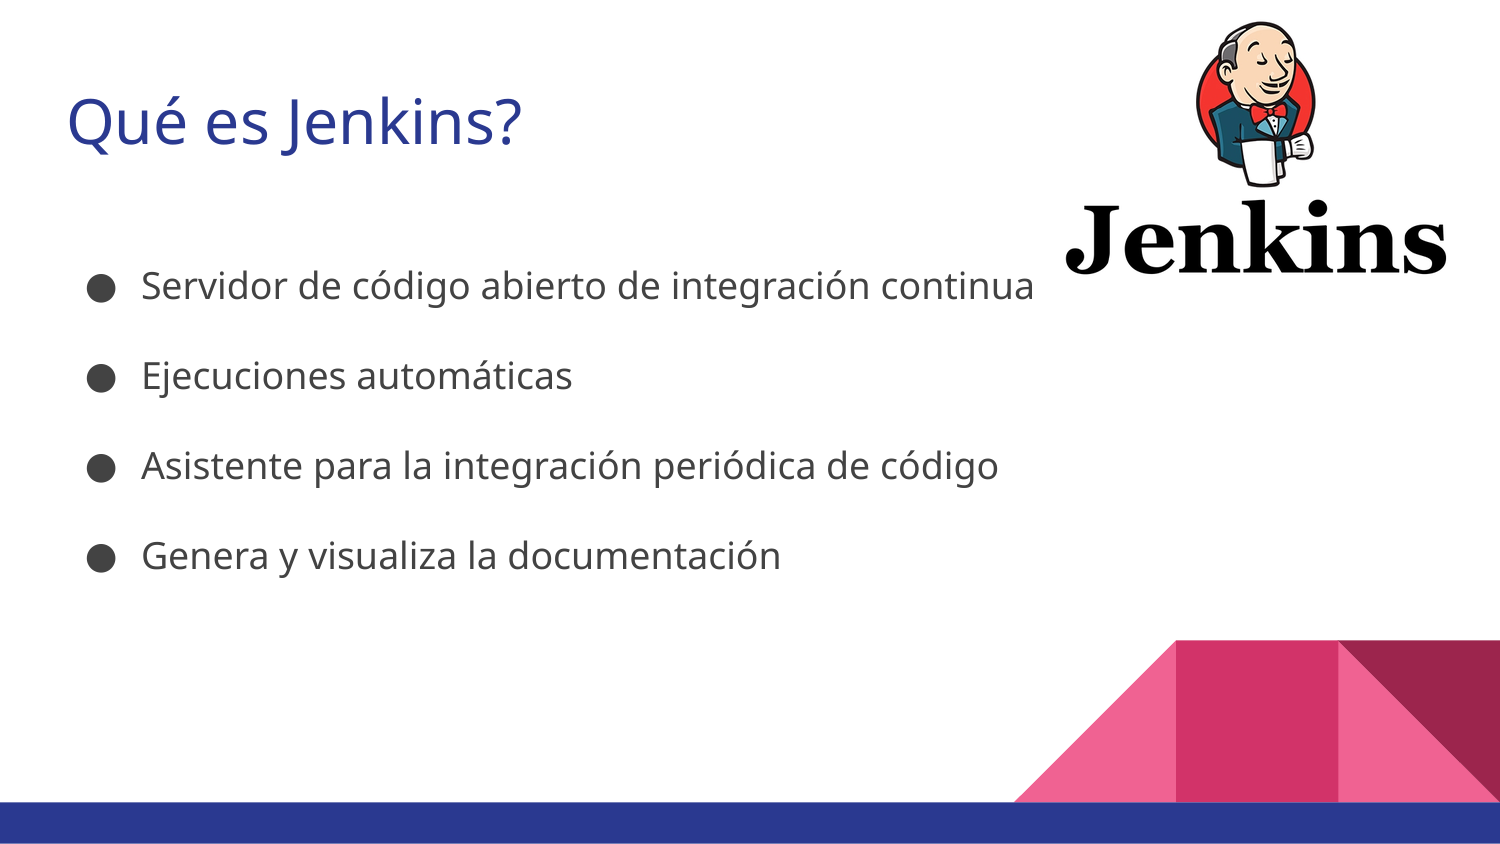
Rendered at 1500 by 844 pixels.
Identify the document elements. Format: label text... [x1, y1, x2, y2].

picture [1035, 18, 1479, 289]
title Qué es Jenkins? [51, 67, 1030, 167]
list Servidor de código abierto de integración continua Ejecuciones automáticas Asistente para la integración periódica de código Genera y visualiza la documentación [51, 201, 1449, 750]
